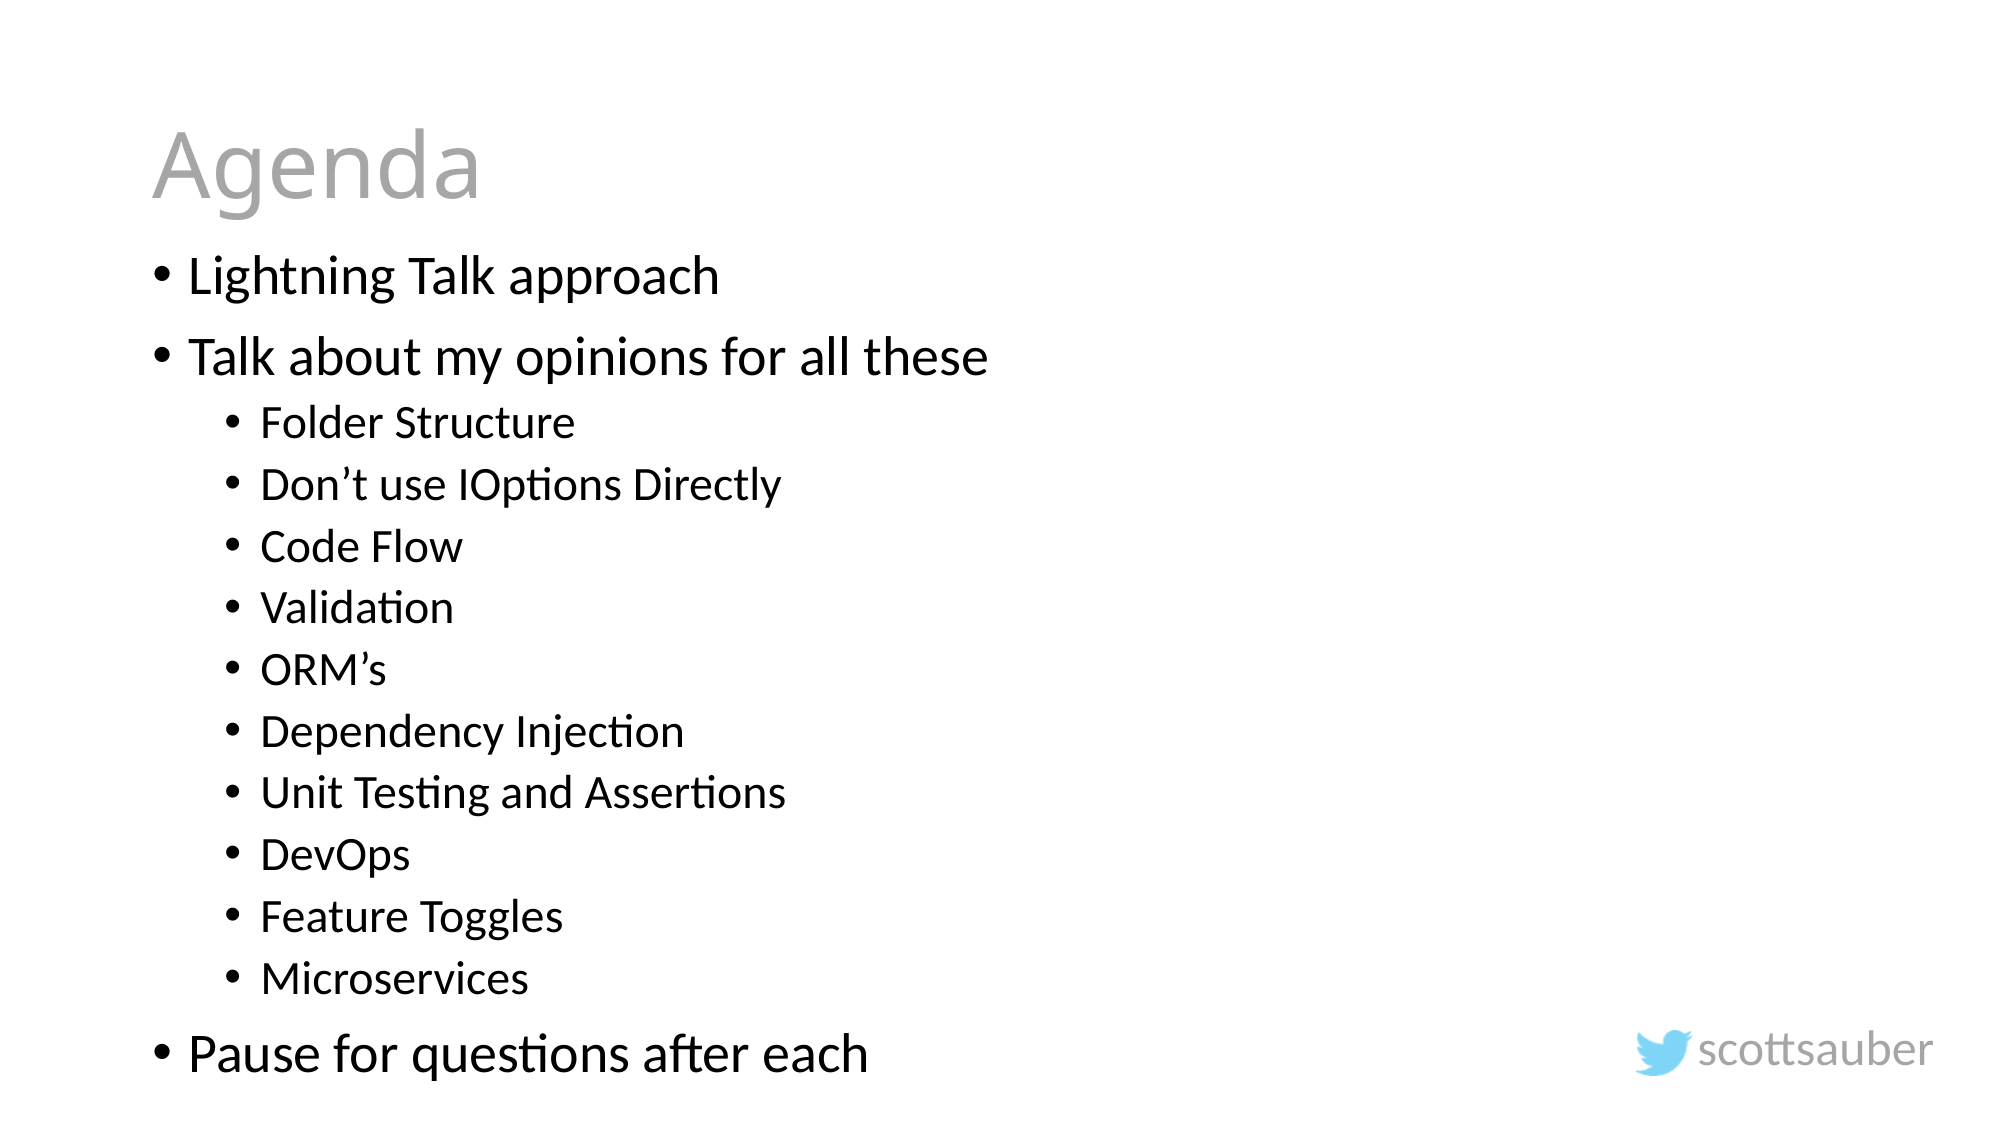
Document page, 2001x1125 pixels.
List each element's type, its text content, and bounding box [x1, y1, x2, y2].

list Lightning Talk approach Talk about my opinions for all these Folder Structure Don’t use IOptions Directly Code Flow Validation ORM’s Dependency Injection Unit Testing and Assertions DevOps Feature Toggles Microservices Pause for questions after each [137, 239, 1890, 1100]
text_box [1635, 1014, 1986, 1093]
title Agenda [137, 59, 1863, 239]
